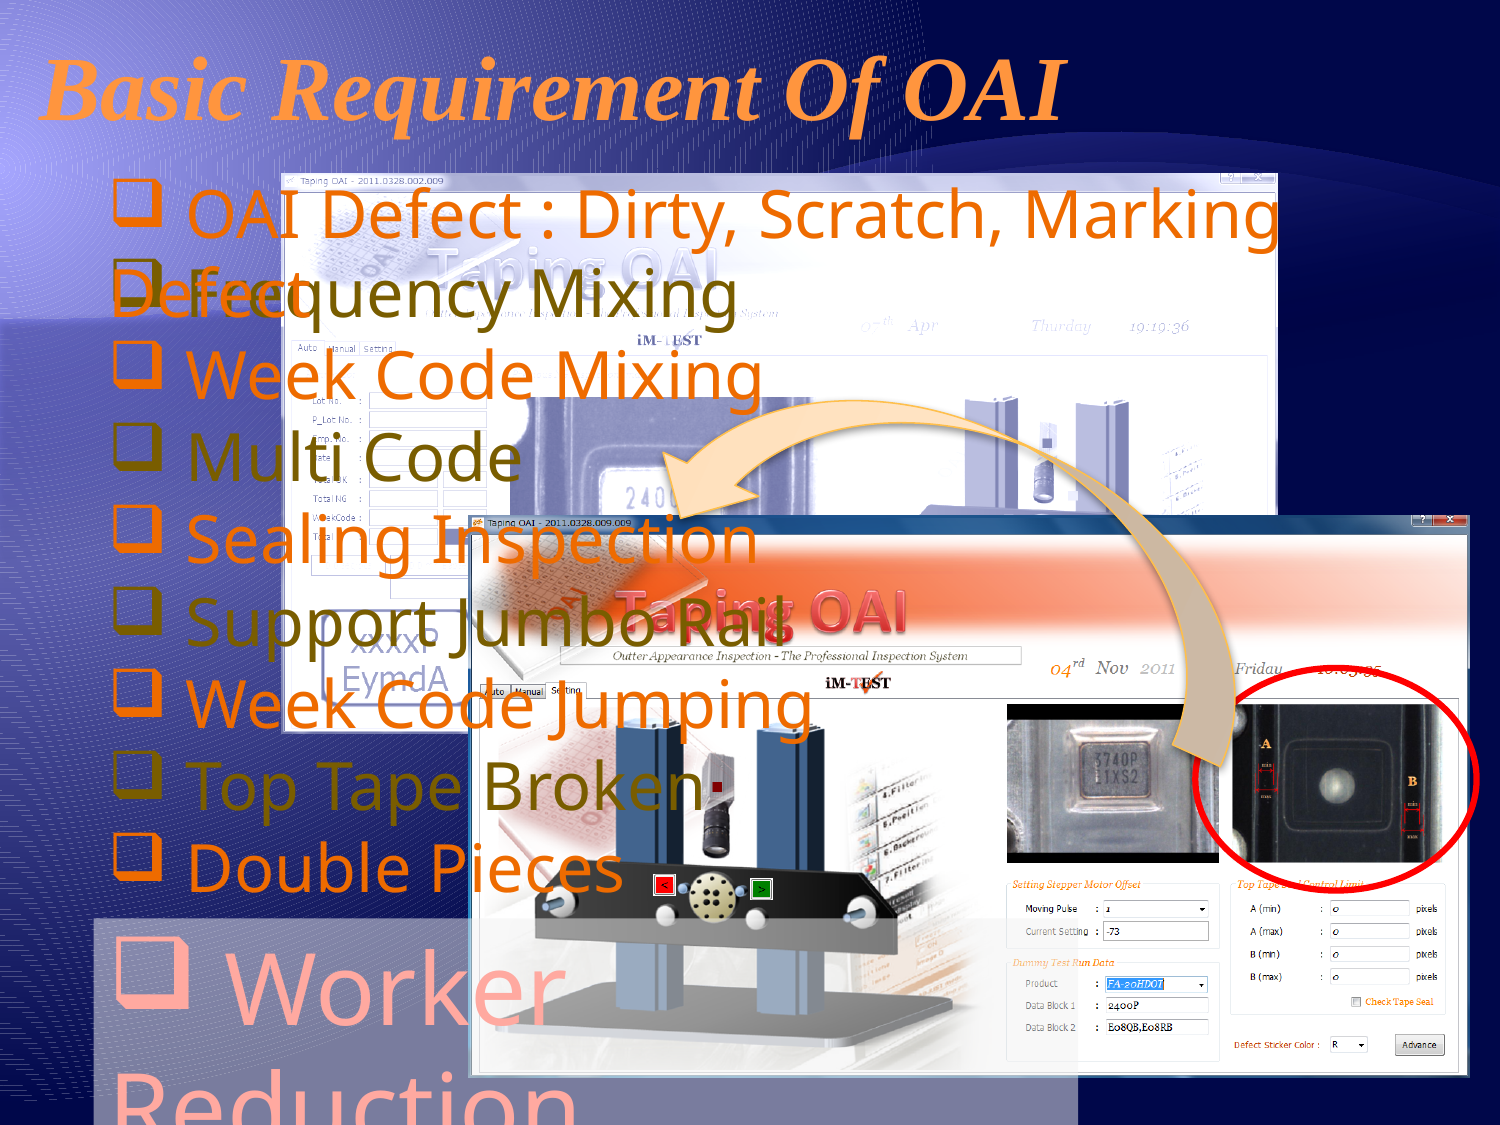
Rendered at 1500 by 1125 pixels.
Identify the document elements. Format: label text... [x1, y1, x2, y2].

text_box Worker Reduction [93, 918, 1079, 1125]
text_box OAI Defect : Dirty, Scratch, Marking Defect [93, 163, 1442, 339]
title Basic Requirement Of OAI [39, 40, 1383, 141]
text_box Week Code Jumping [93, 654, 275, 736]
text_box Double Pieces [93, 818, 461, 913]
picture [280, 173, 1470, 1079]
text_box Multi Code [93, 407, 274, 489]
text_box Sealing Inspection [93, 489, 274, 572]
text_box Support Jumbo Rail [93, 572, 274, 654]
text_box Top Tape Broken [93, 736, 461, 818]
text_box Week Code Mixing [93, 339, 274, 407]
